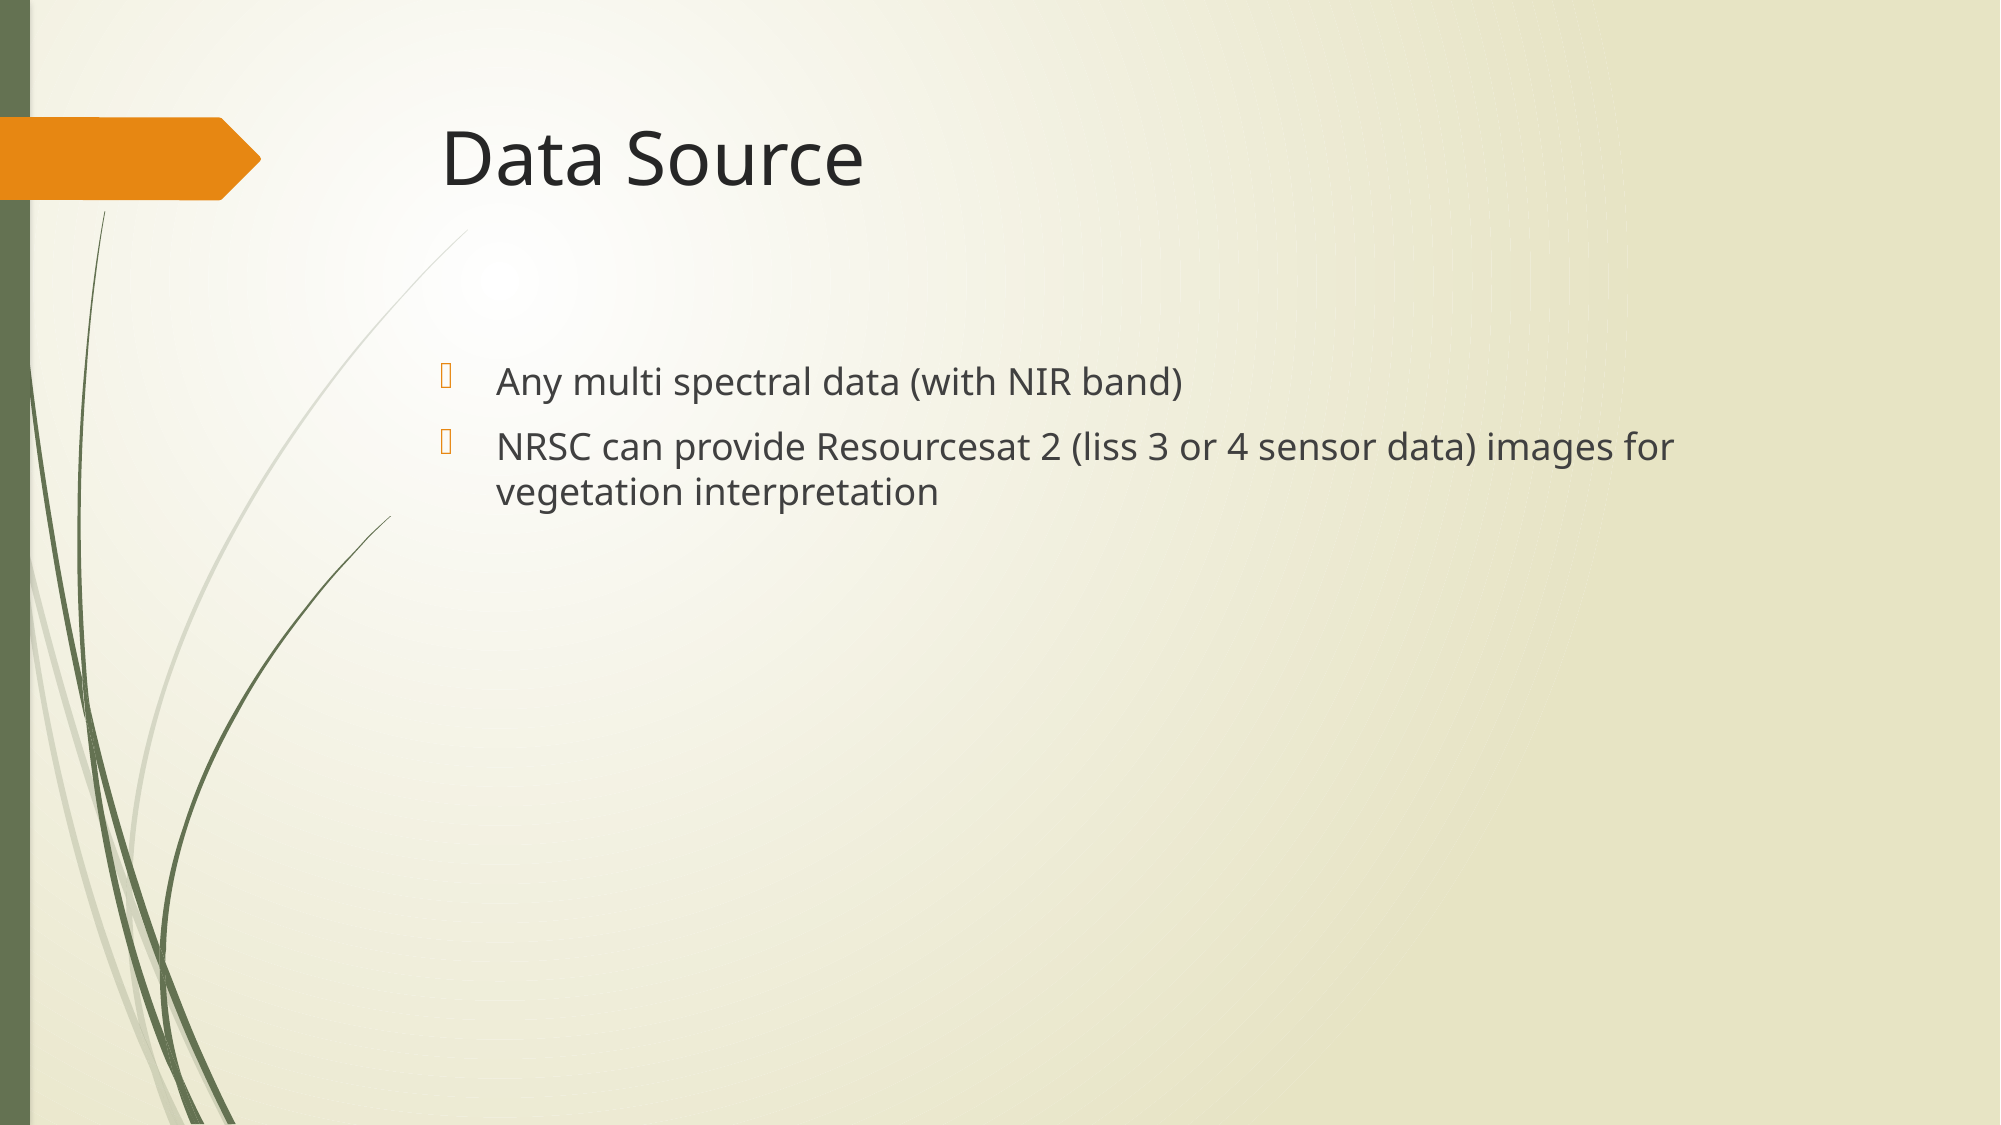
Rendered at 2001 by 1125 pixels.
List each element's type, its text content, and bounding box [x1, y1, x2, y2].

title Data Source [425, 102, 1888, 313]
list Any multi spectral data (with NIR band) NRSC can provide Resourcesat 2 (liss 3 or 4 sensor data) images for vegetation interpretation [424, 350, 1888, 970]
